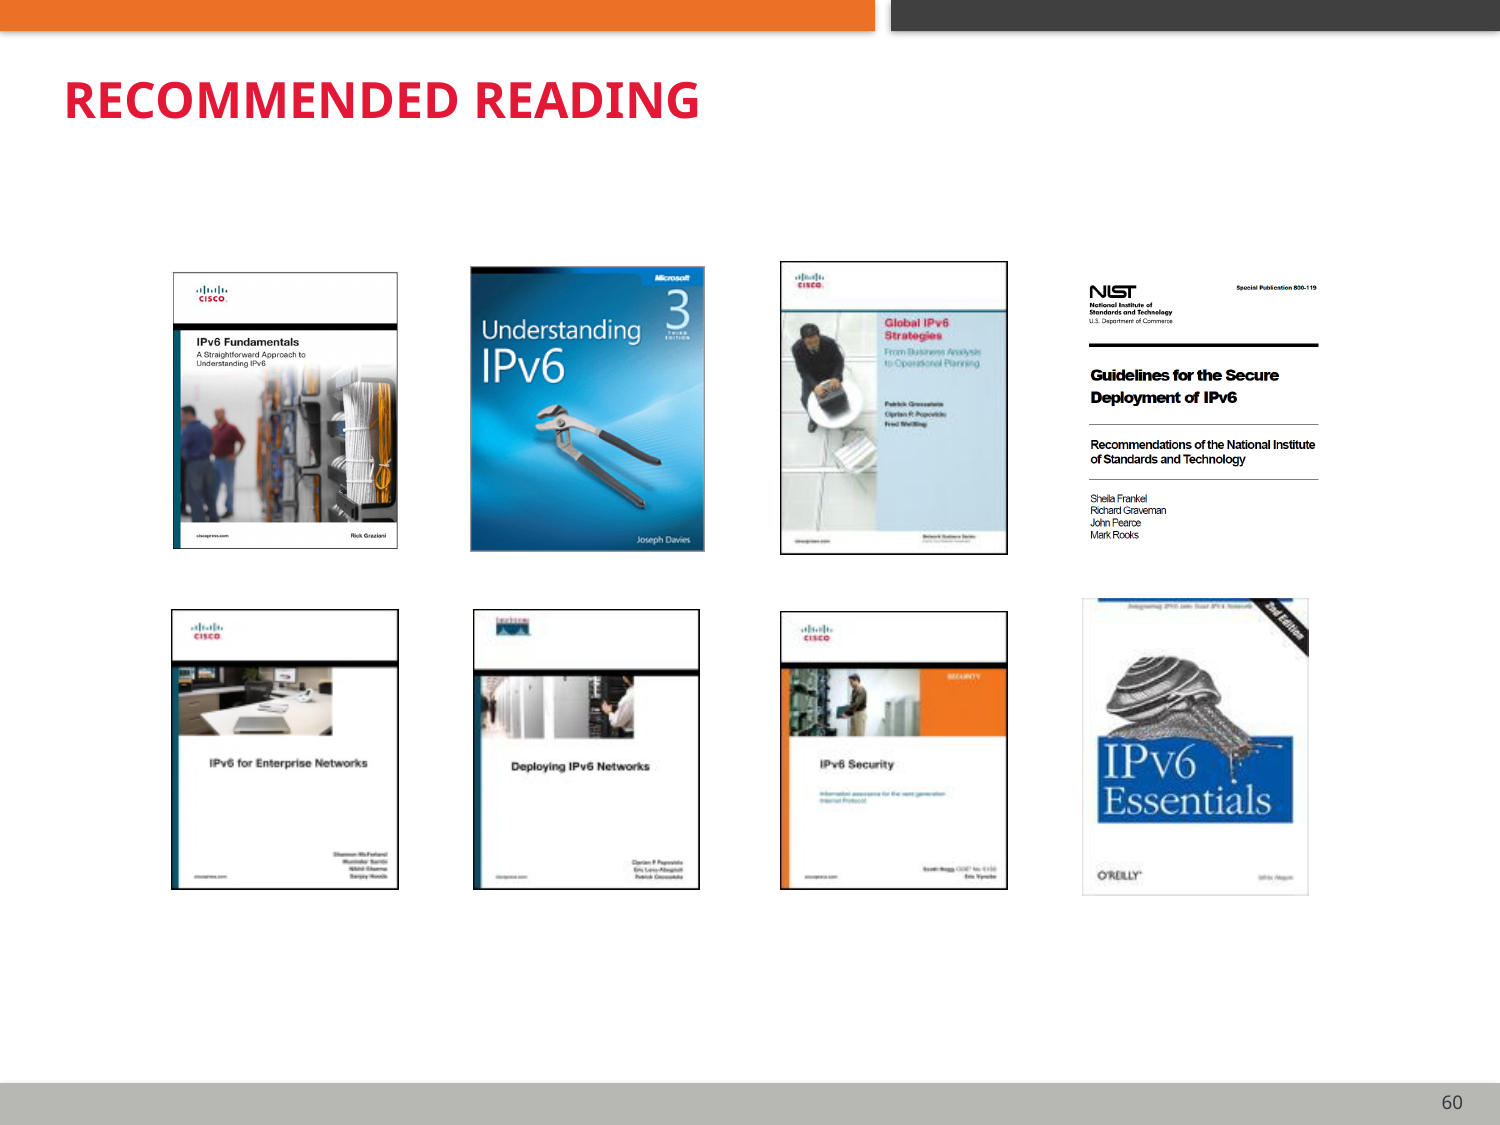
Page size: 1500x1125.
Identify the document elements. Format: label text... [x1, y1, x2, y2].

picture [473, 609, 701, 890]
picture [470, 266, 705, 553]
picture [780, 261, 1008, 556]
picture [1081, 279, 1323, 543]
picture [780, 610, 1008, 890]
picture [171, 609, 399, 890]
picture [1081, 598, 1309, 897]
title Recommended Reading [48, 54, 1424, 142]
picture [171, 271, 399, 551]
